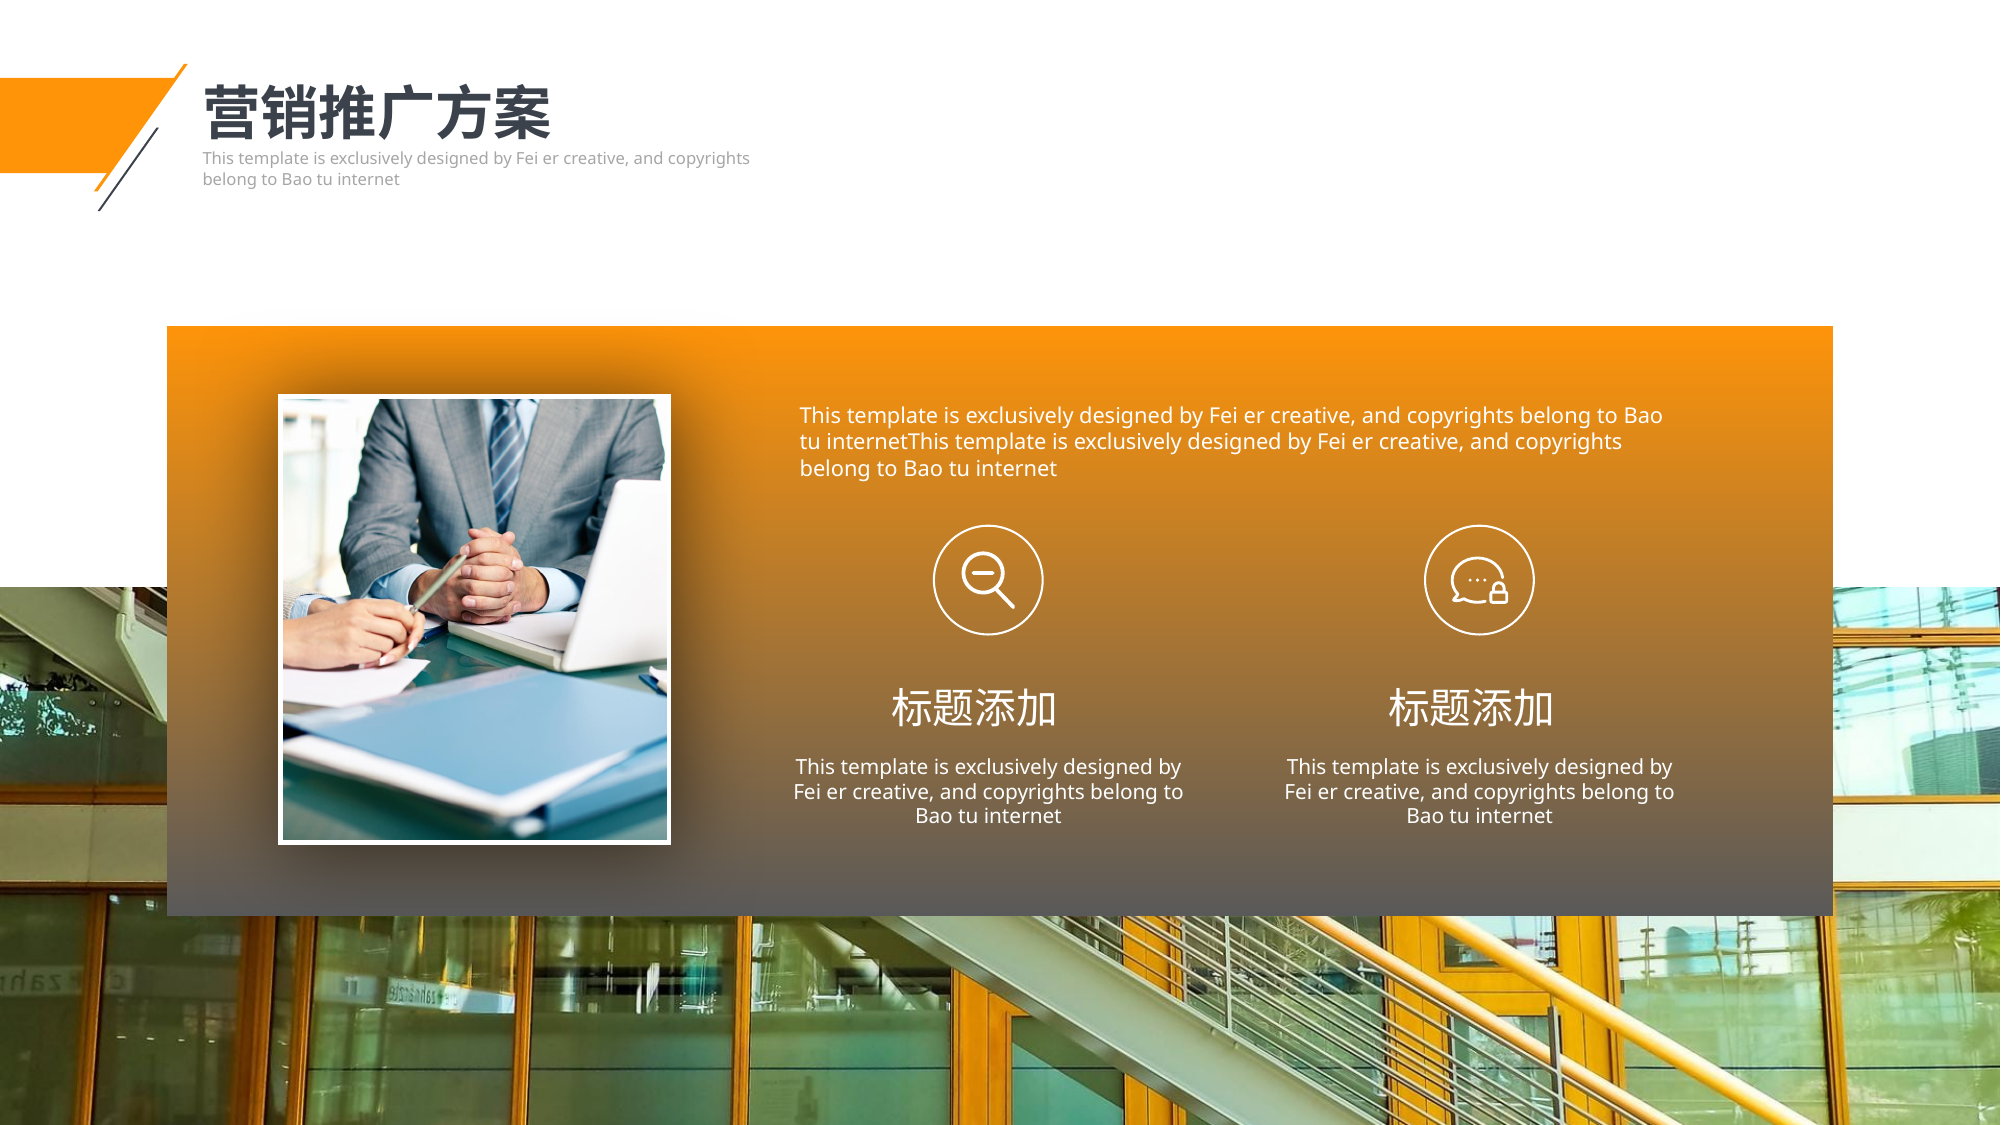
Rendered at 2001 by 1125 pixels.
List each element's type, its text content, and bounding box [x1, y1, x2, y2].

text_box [1267, 525, 1692, 837]
text_box [0, 586, 2000, 1125]
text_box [187, 68, 790, 197]
text_box [166, 325, 1834, 917]
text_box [776, 525, 1201, 837]
text_box [0, 76, 178, 175]
text_box [95, 126, 161, 213]
text_box [279, 396, 670, 844]
text_box This template is exclusively designed by Fei er creative, and copyrights belong to Bao tu internetThis template is exclusively designed by Fei er creative, and copyrights belong to Bao tu internet [784, 394, 1692, 488]
text_box [91, 62, 190, 193]
